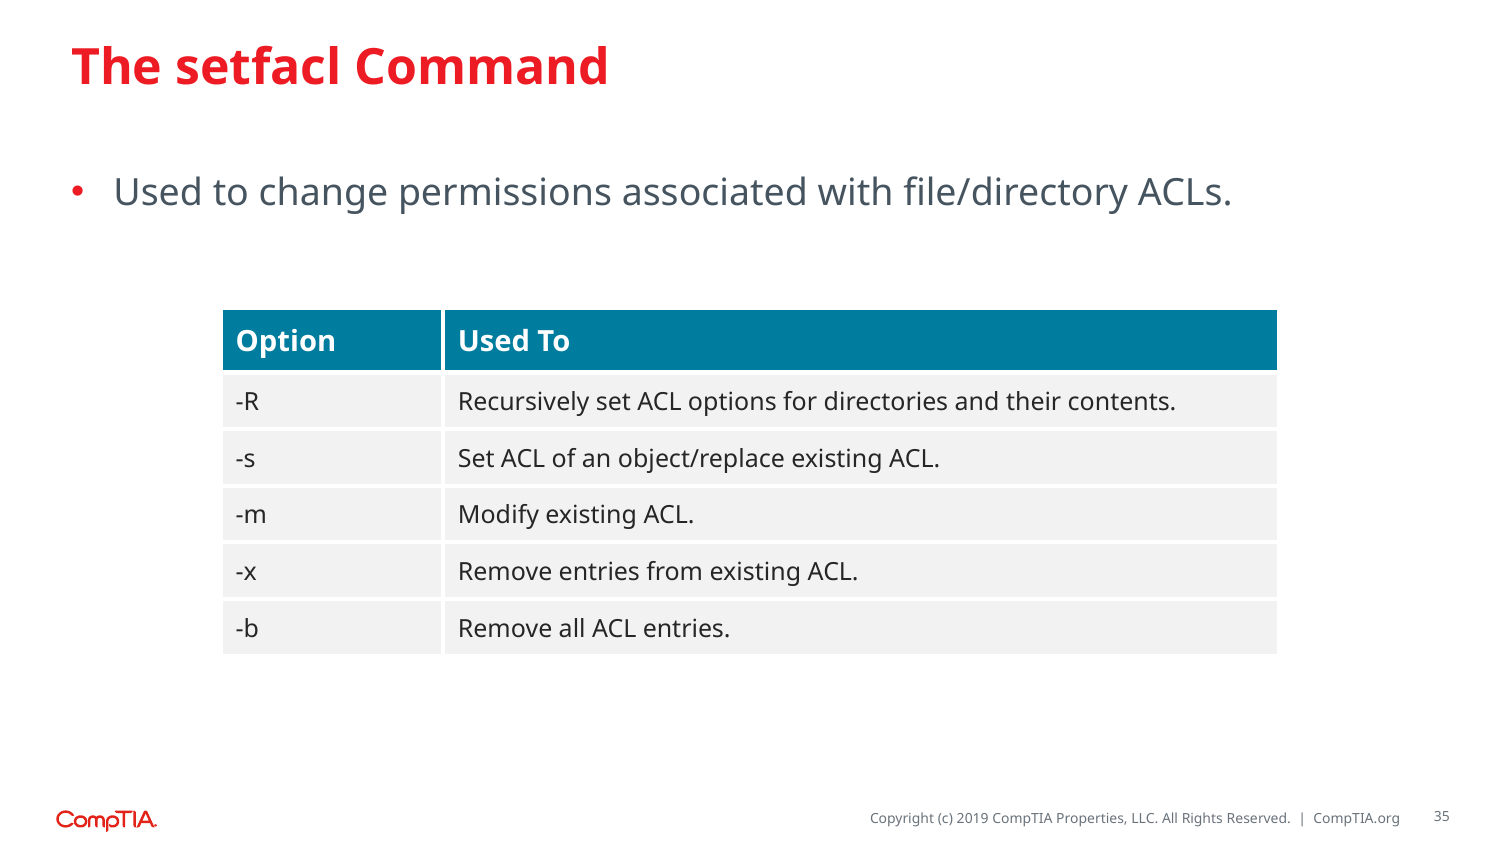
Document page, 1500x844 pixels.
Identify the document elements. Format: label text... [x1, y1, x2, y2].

title The setfacl Command [56, 12, 1444, 117]
list Used to change permissions associated with file/directory ACLs. [56, 160, 1444, 746]
table_cell -x [223, 544, 441, 597]
table_cell -s [223, 431, 441, 484]
table_cell Modify existing ACL. [445, 488, 1277, 540]
table_cell -R [223, 375, 441, 427]
table_cell -m [223, 488, 441, 540]
table_header Option [223, 310, 441, 370]
table_cell -b [223, 601, 441, 654]
slide_number 35 [1407, 800, 1450, 835]
table_cell Remove entries from existing ACL. [445, 544, 1277, 597]
table_cell Recursively set ACL options for directories and their contents. [445, 375, 1277, 427]
table_cell Set ACL of an object/replace existing ACL. [445, 431, 1277, 484]
table_header Used To [445, 310, 1277, 370]
table_cell Remove all ACL entries. [445, 601, 1277, 654]
